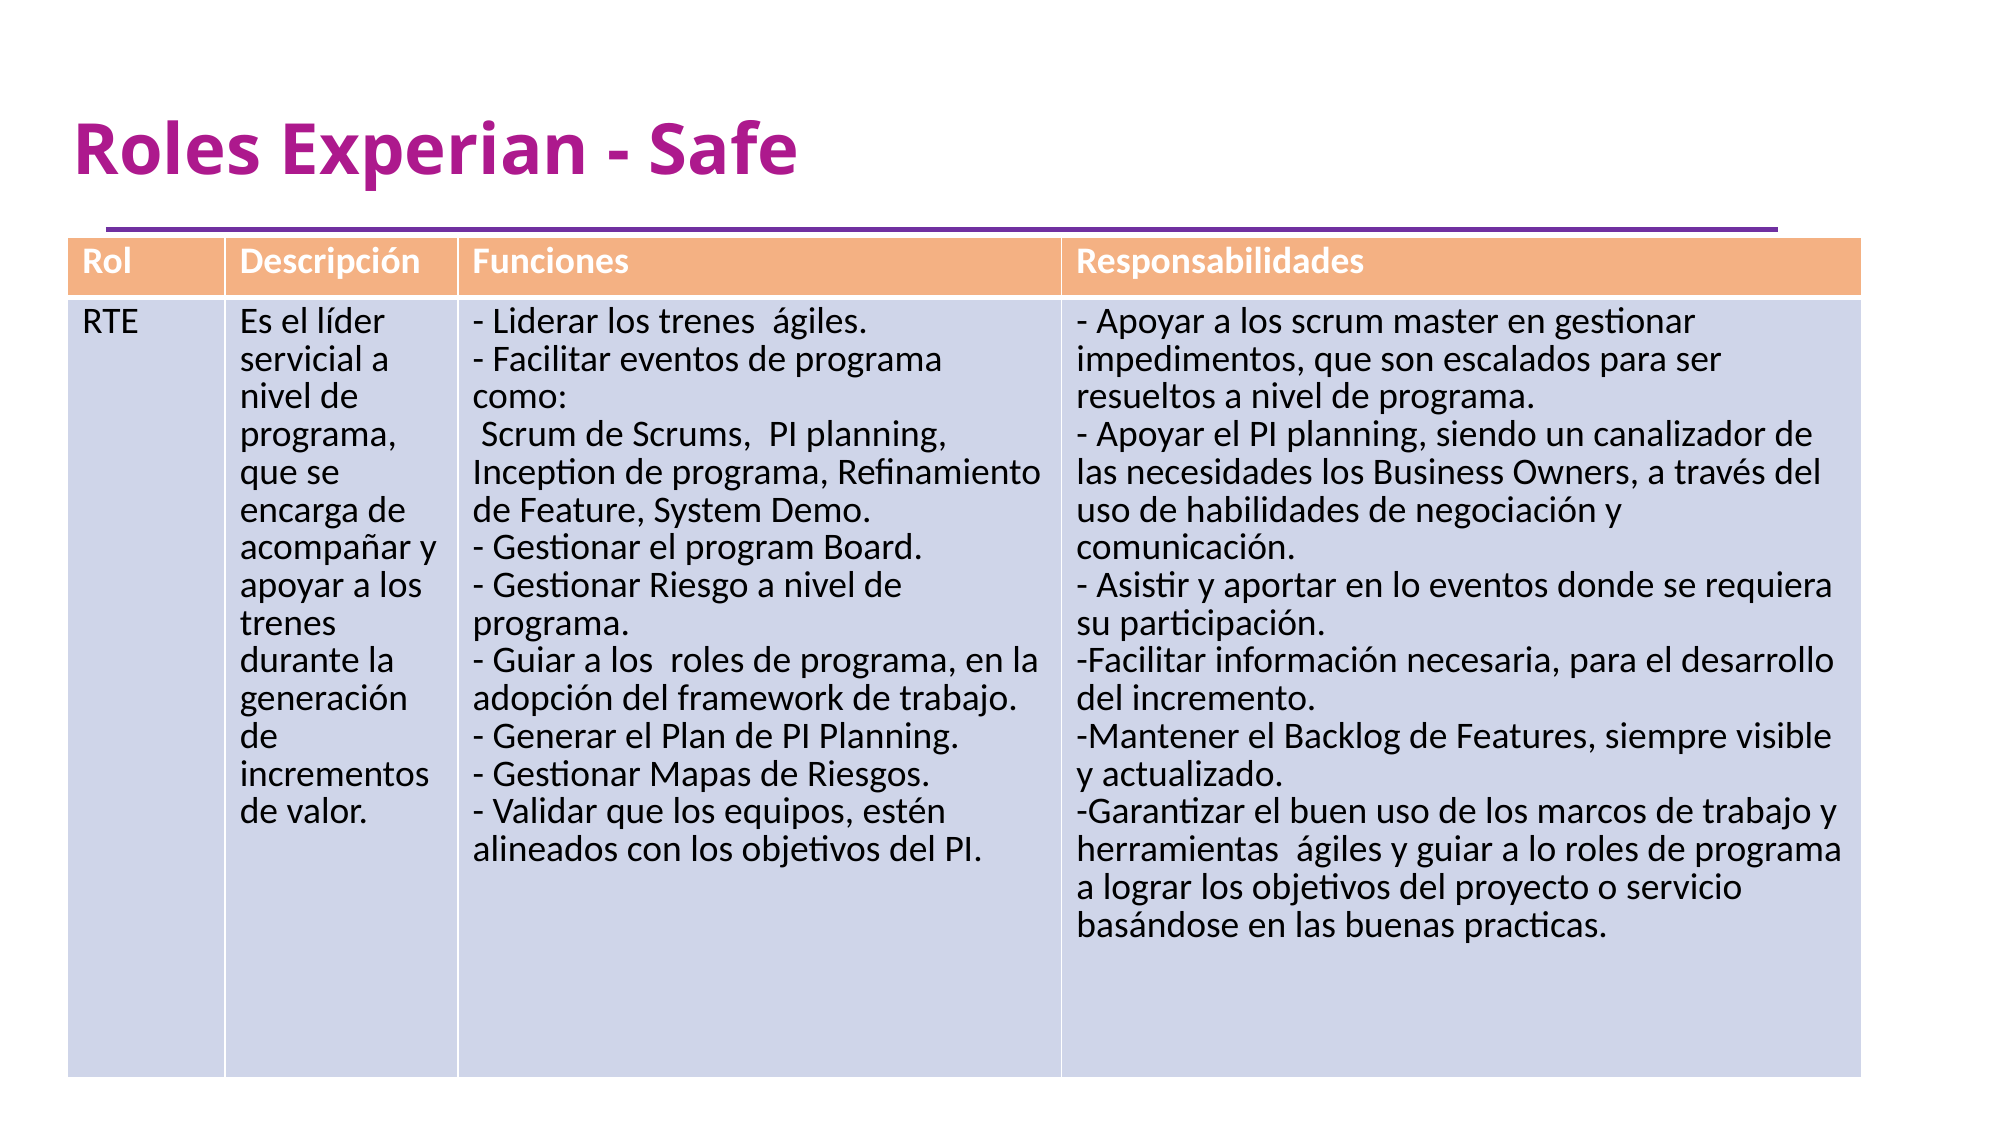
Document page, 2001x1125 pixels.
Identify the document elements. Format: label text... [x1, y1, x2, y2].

text_box Roles Experian - Safe [57, 105, 1807, 198]
table_cell - Apoyar a los scrum master en gestionar impedimentos, que son escalados para ser resueltos a nivel de programa. - Apoyar el PI planning, siendo un canalizador de las necesidades los Business Owners, a través del uso de habilidades de negociación y comunicación. - Asistir y aportar en lo eventos donde se requiera su participación. -Facilitar información necesaria, para el desarrollo del incremento. -Mantener el Backlog de Features, siempre visible y actualizado. -Garantizar el buen uso de los marcos de trabajo y herramientas ágiles y guiar a lo roles de programa a lograr los objetivos del proyecto o servicio basándose en las buenas practicas. [1062, 300, 1861, 1077]
table_cell Es el líder servicial a nivel de programa, que se encarga de acompañar y apoyar a los trenes durante la generación de incrementos de valor. [226, 300, 457, 1077]
table_header Rol [68, 238, 224, 295]
table_cell RTE [68, 300, 224, 1077]
table_header Funciones [459, 238, 1061, 295]
table_cell - Liderar los trenes ágiles. - Facilitar eventos de programa como: Scrum de Scrums, PI planning, Inception de programa, Refinamiento de Feature, System Demo. - Gestionar el program Board. - Gestionar Riesgo a nivel de programa. - Guiar a los roles de programa, en la adopción del framework de trabajo. - Generar el Plan de PI Planning. - Gestionar Mapas de Riesgos. - Validar que los equipos, estén alineados con los objetivos del PI. [459, 300, 1061, 1077]
table_header Descripción [226, 238, 457, 295]
table_header Responsabilidades [1062, 238, 1861, 295]
